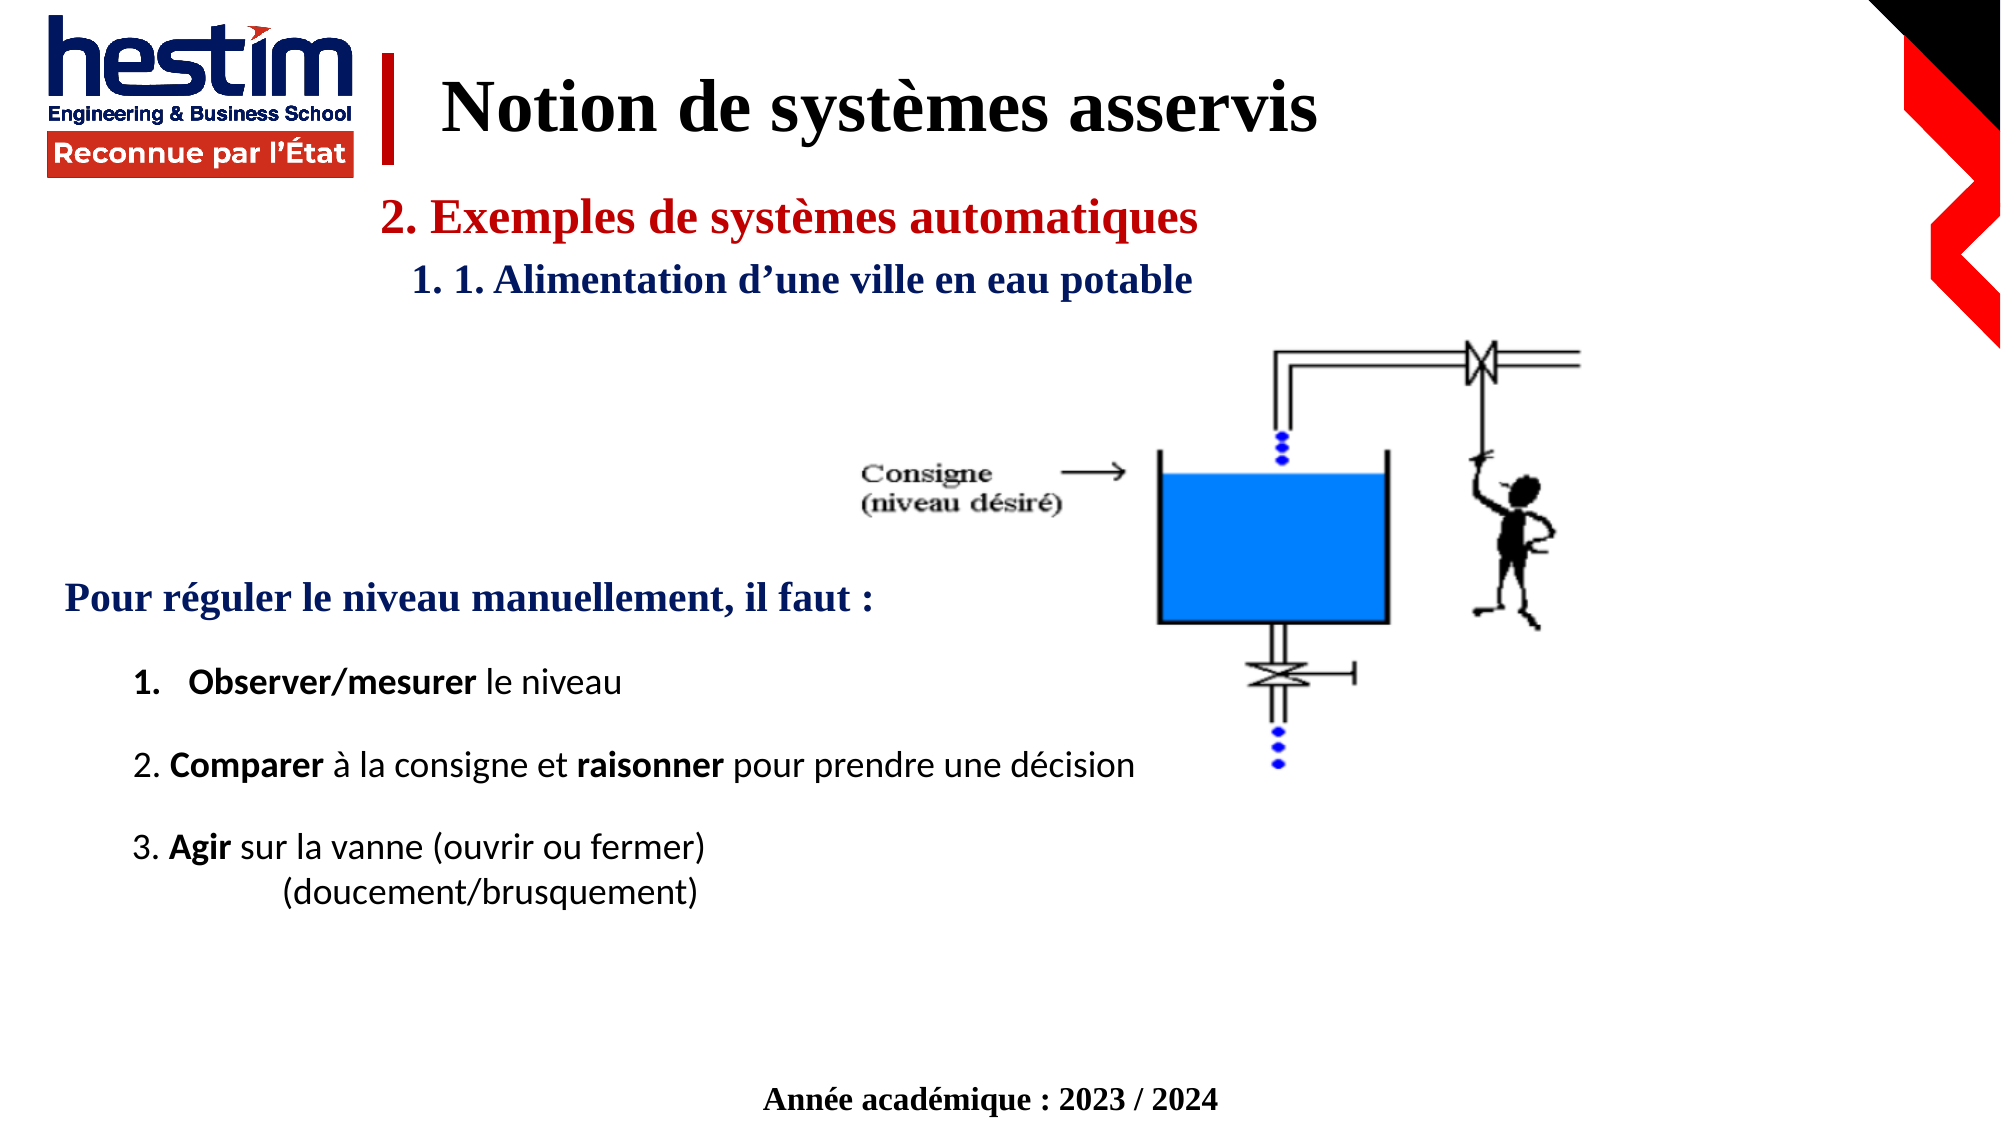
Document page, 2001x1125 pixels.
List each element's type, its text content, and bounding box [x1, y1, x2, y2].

text_box Pour réguler le niveau manuellement, il faut : [49, 562, 837, 628]
picture [837, 317, 1727, 786]
text_box 2. Exemples de systèmes automatiques [365, 175, 1214, 251]
text_box Observer/mesurer le niveau [117, 649, 638, 710]
text_box Notion de systèmes asservis [456, 52, 1593, 150]
text_box 3. Agir sur la vanne (ouvrir ou fermer) (doucement/brusquement) [117, 814, 722, 920]
picture [0, 7, 456, 212]
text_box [1866, 0, 2000, 350]
text_box 1. 1. Alimentation d’une ville en eau potable [396, 244, 1209, 310]
text_box 2. Comparer à la consigne et raisonner pour prendre une décision [118, 732, 1152, 793]
